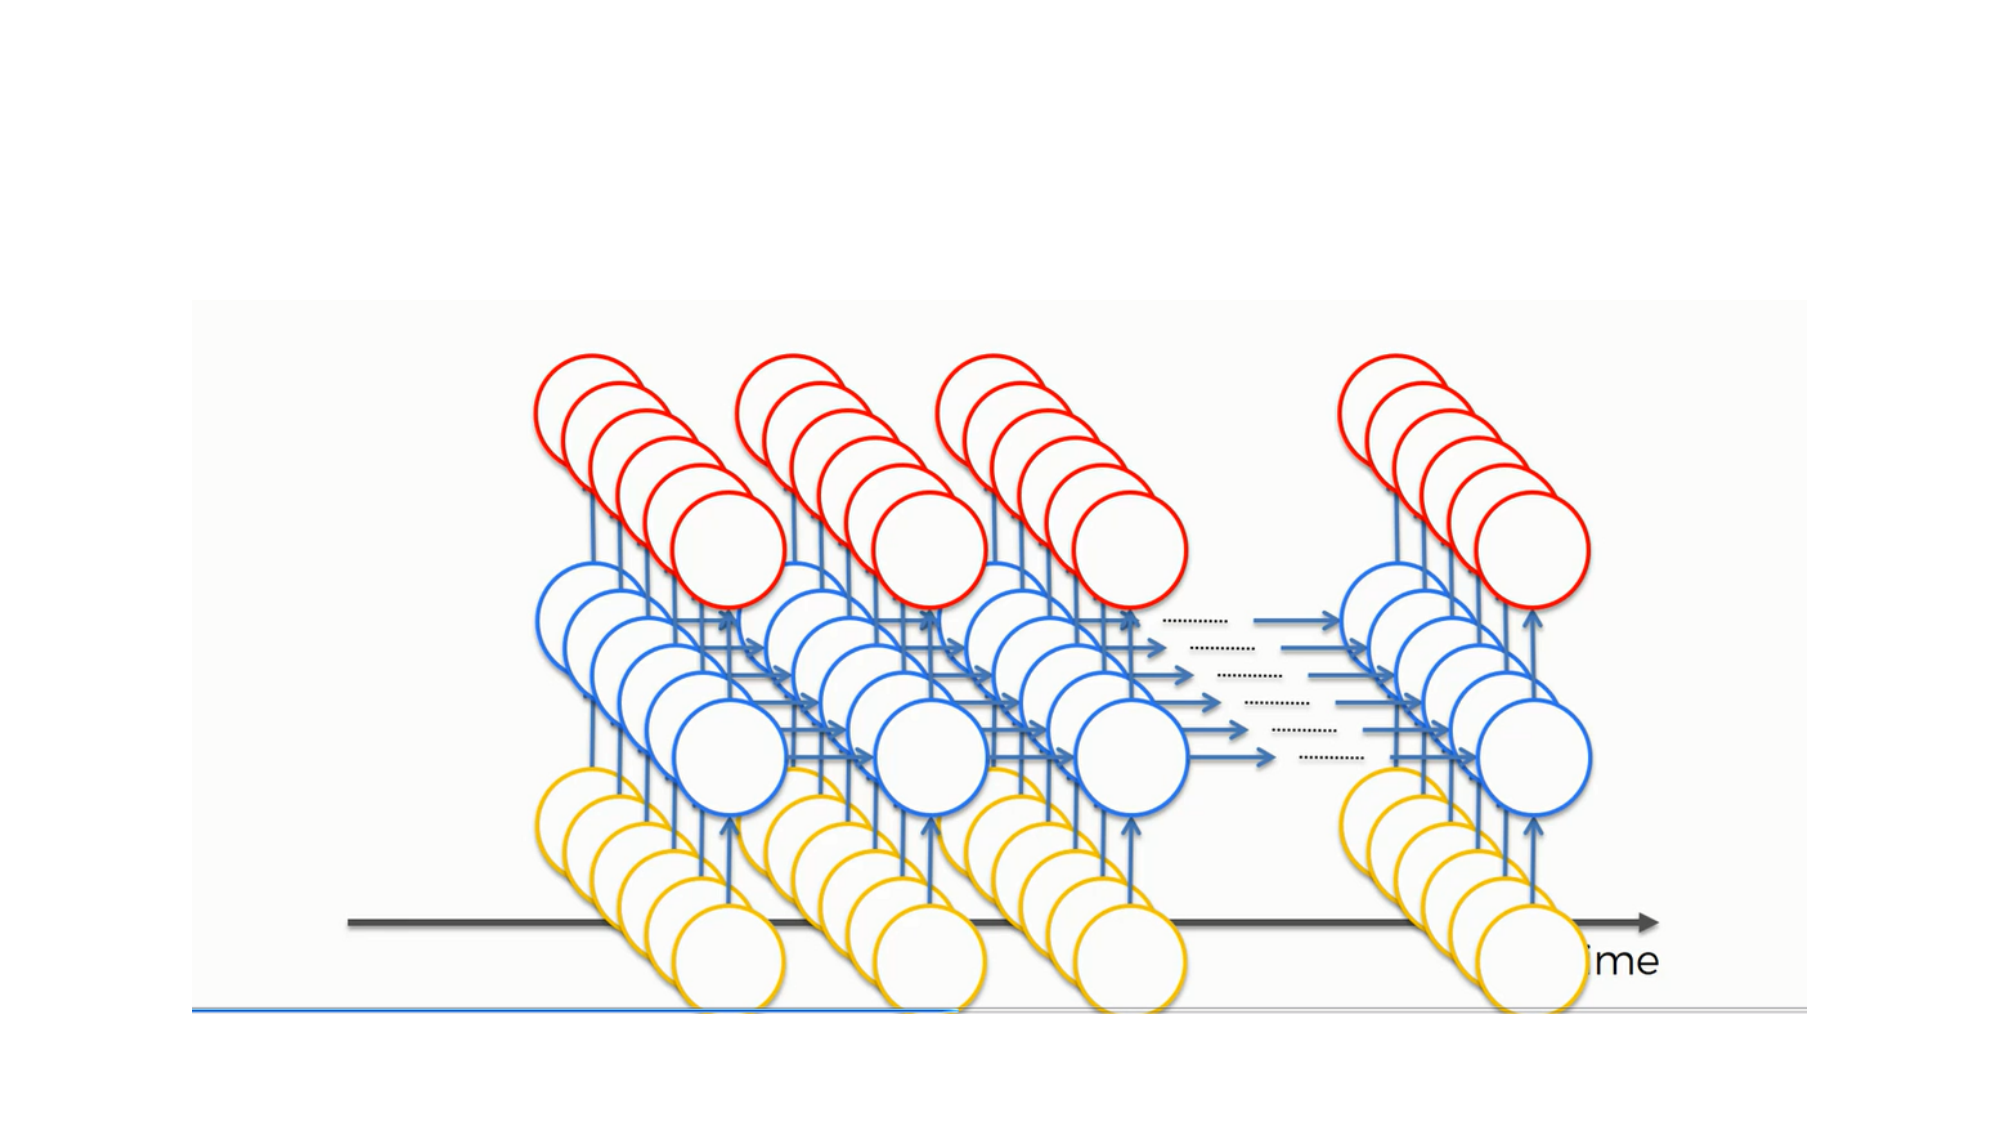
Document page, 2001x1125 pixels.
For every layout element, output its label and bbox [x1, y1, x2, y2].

list [192, 299, 1807, 1014]
